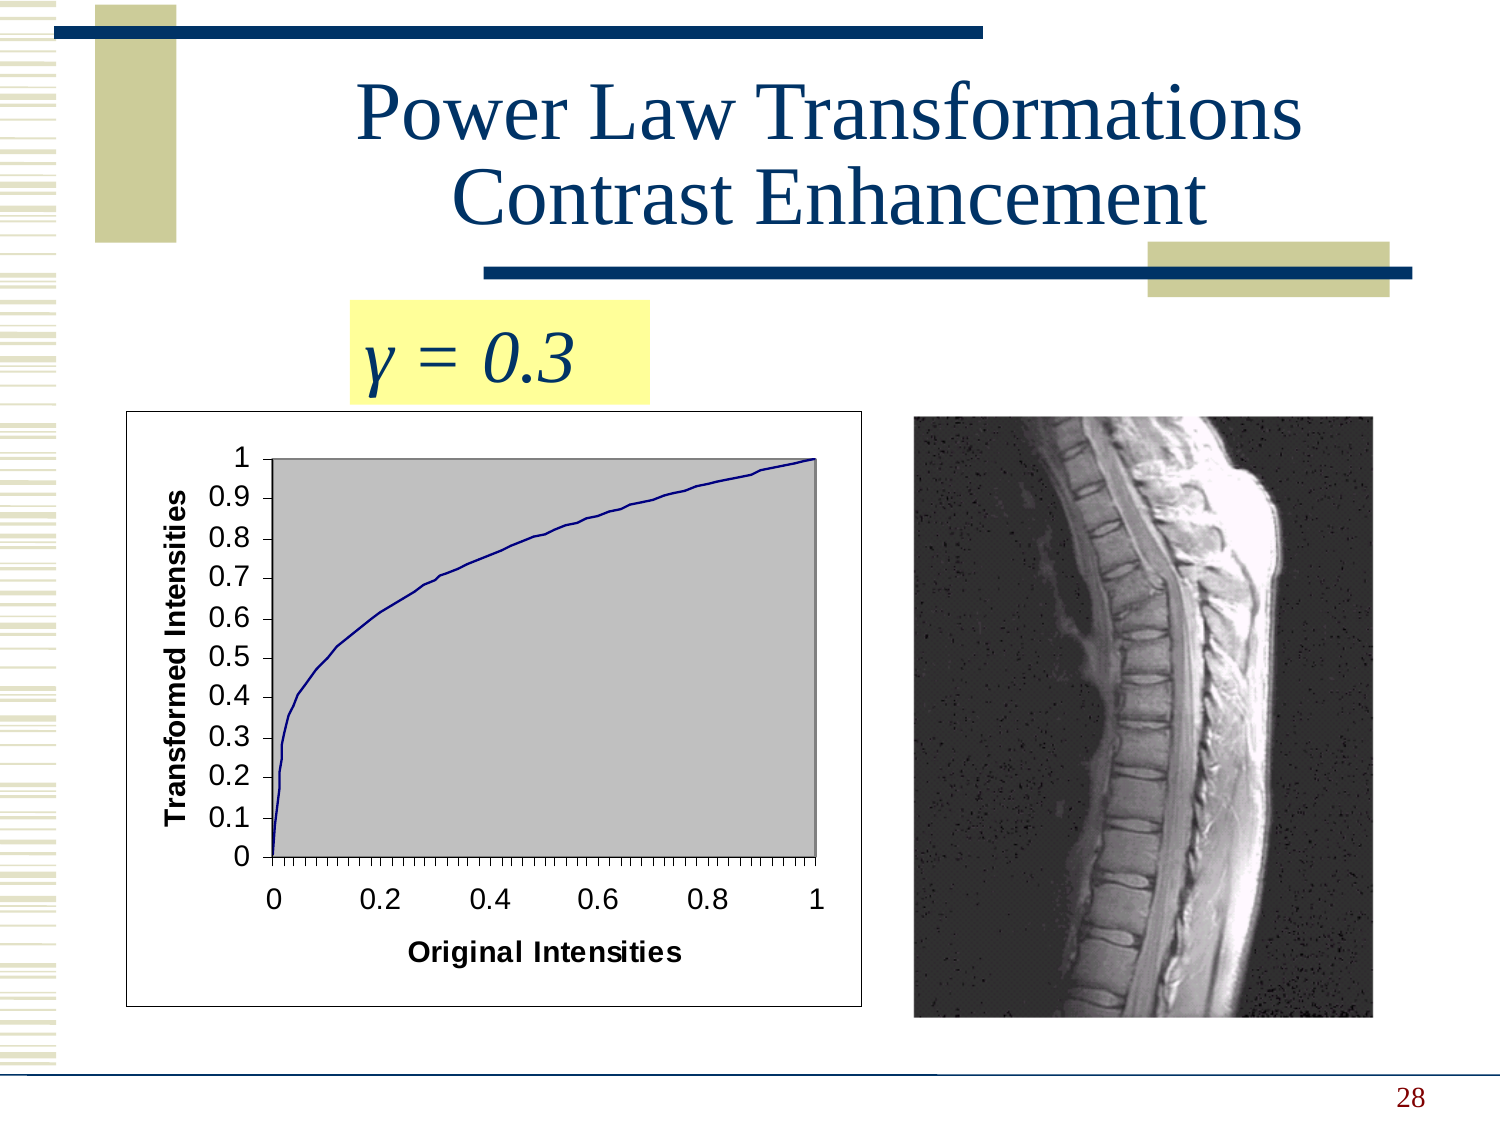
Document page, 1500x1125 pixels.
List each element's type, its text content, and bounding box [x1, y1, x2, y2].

title Power Law Transformations Contrast Enhancement [224, 62, 1436, 251]
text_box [114, 398, 876, 1018]
text_box γ = 0.3 [349, 299, 650, 397]
text_box 28 [1080, 1046, 1441, 1121]
picture [912, 412, 1376, 1026]
